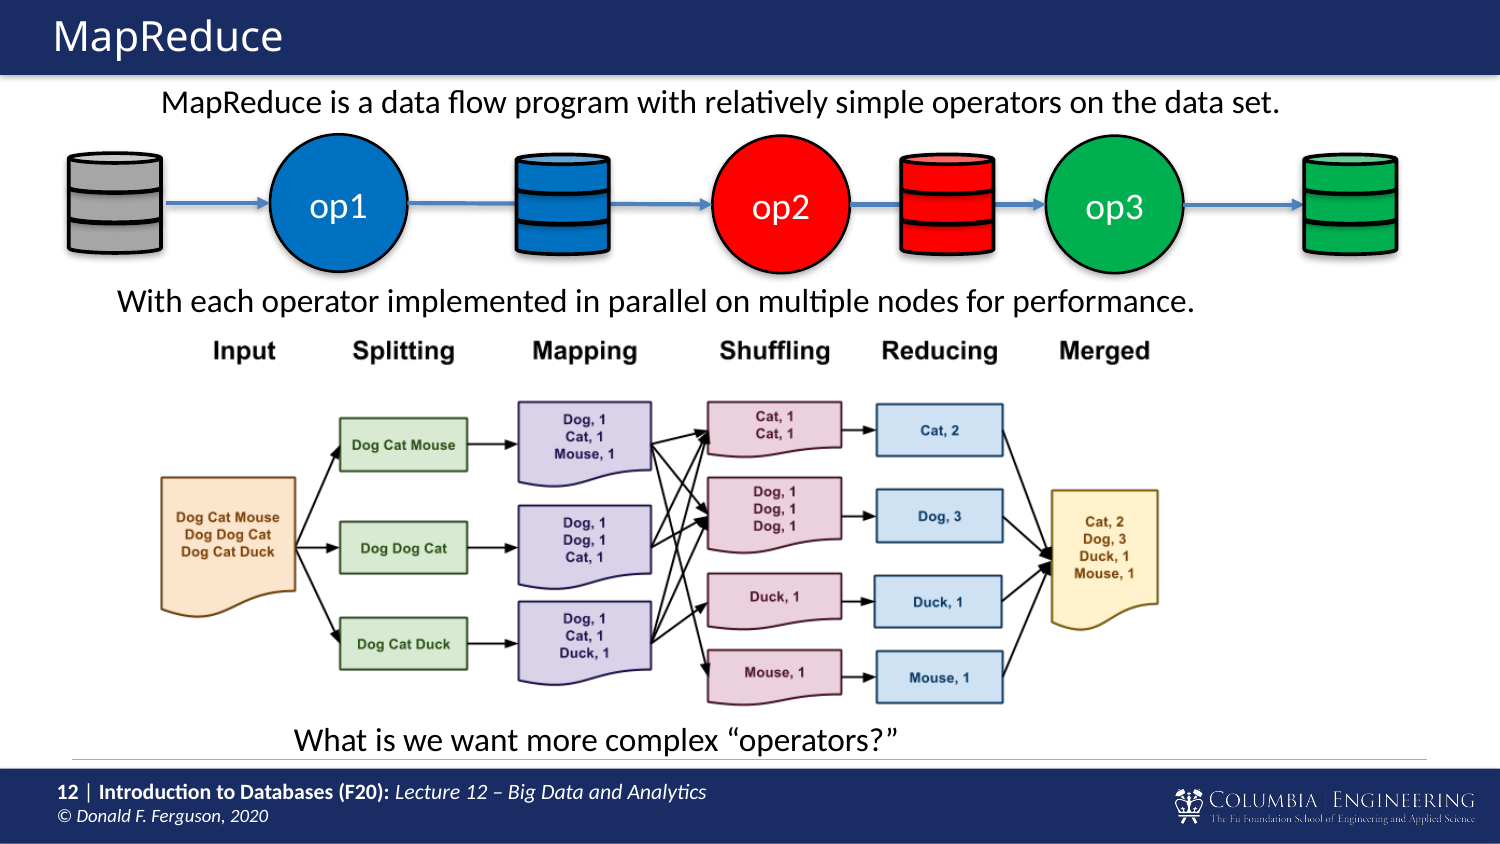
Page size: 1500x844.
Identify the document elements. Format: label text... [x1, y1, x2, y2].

text_box With each operator implemented in parallel on multiple nodes for performance. [102, 271, 1212, 327]
title MapReduce [37, 8, 1396, 72]
text_box op2 [711, 134, 851, 271]
text_box op3 [1045, 134, 1185, 271]
picture [158, 312, 1184, 739]
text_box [68, 152, 162, 254]
text_box MapReduce is a data flow program with relatively simple operators on the data set. [146, 72, 1298, 128]
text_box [516, 154, 609, 255]
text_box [901, 154, 994, 255]
text_box op1 [269, 133, 409, 271]
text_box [1304, 154, 1397, 255]
text_box What is we want more complex “operators?” [279, 747, 915, 766]
